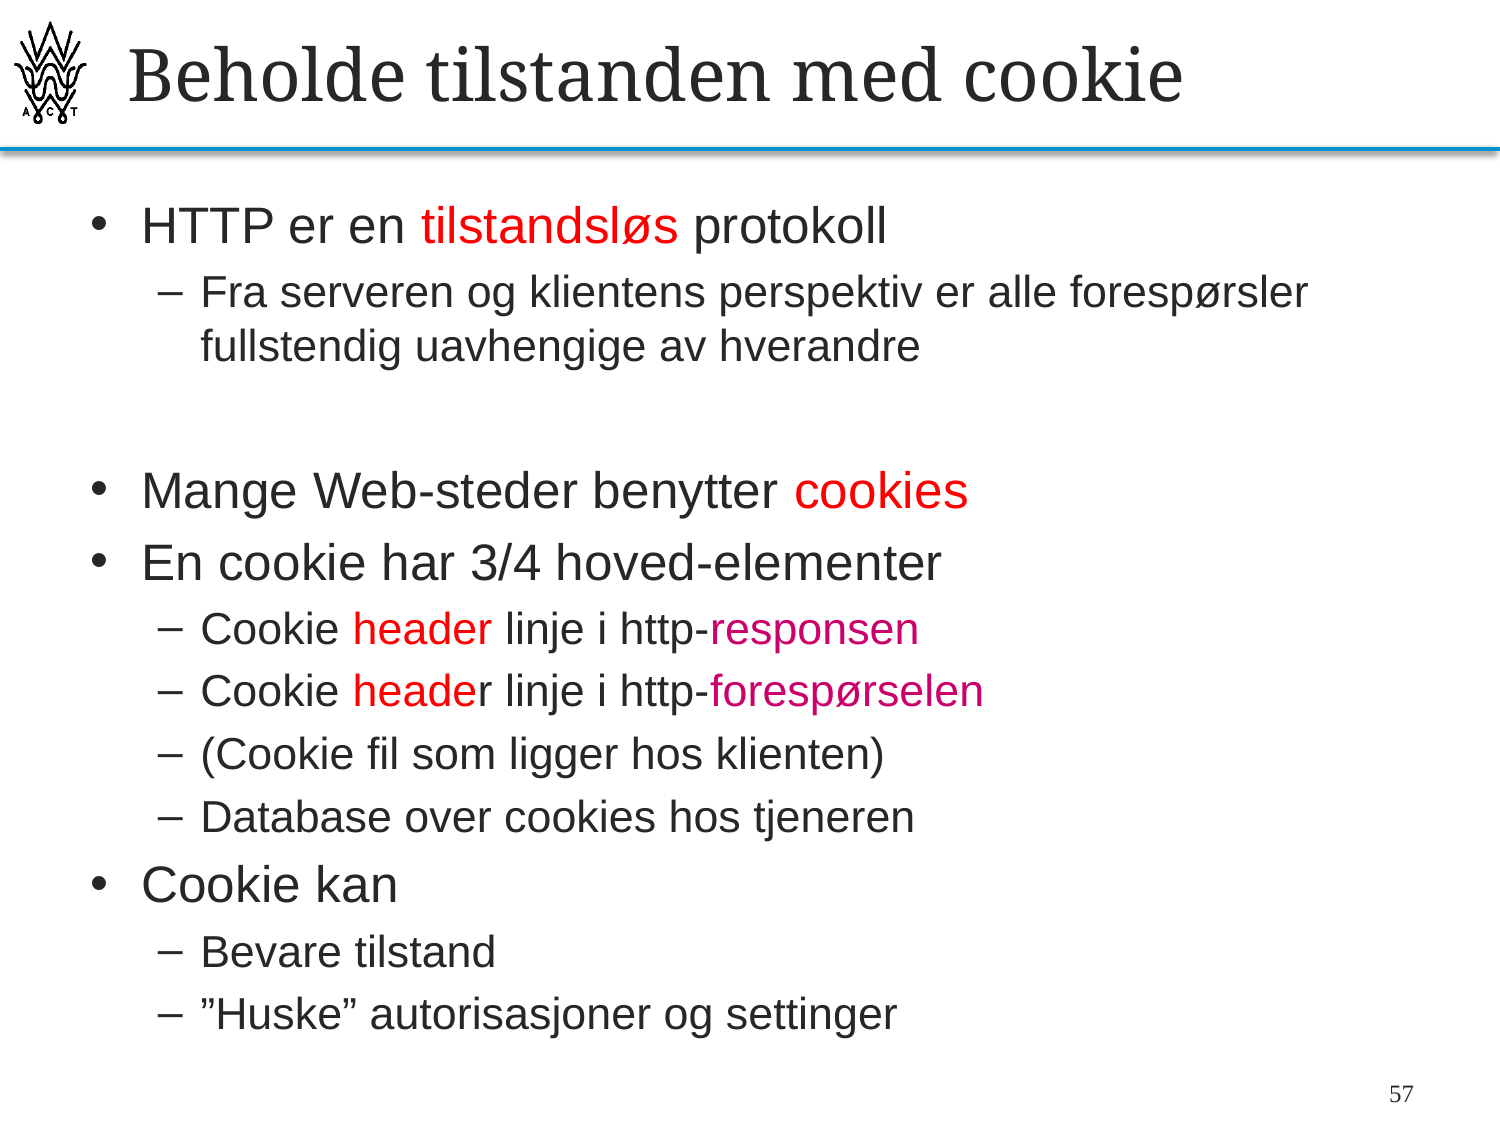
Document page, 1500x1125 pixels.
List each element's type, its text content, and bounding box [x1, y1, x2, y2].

slide_number 57 [1351, 1062, 1430, 1123]
picture [0, 0, 113, 146]
list HTTP er en tilstandsløs protokoll Fra serveren og klientens perspektiv er alle forespørsler fullstendig uavhengige av hverandre Mange Web-steder benytter cookies En cookie har 3/4 hoved-elementer Cookie header linje i http-responsen Cookie header linje i http-forespørselen (Cookie fil som ligger hos klienten) Database over cookies hos tjeneren Cookie kan Bevare tilstand ”Huske” autorisasjoner og settinger [74, 184, 1426, 1048]
title Beholde tilstanden med cookie [112, 20, 1463, 125]
